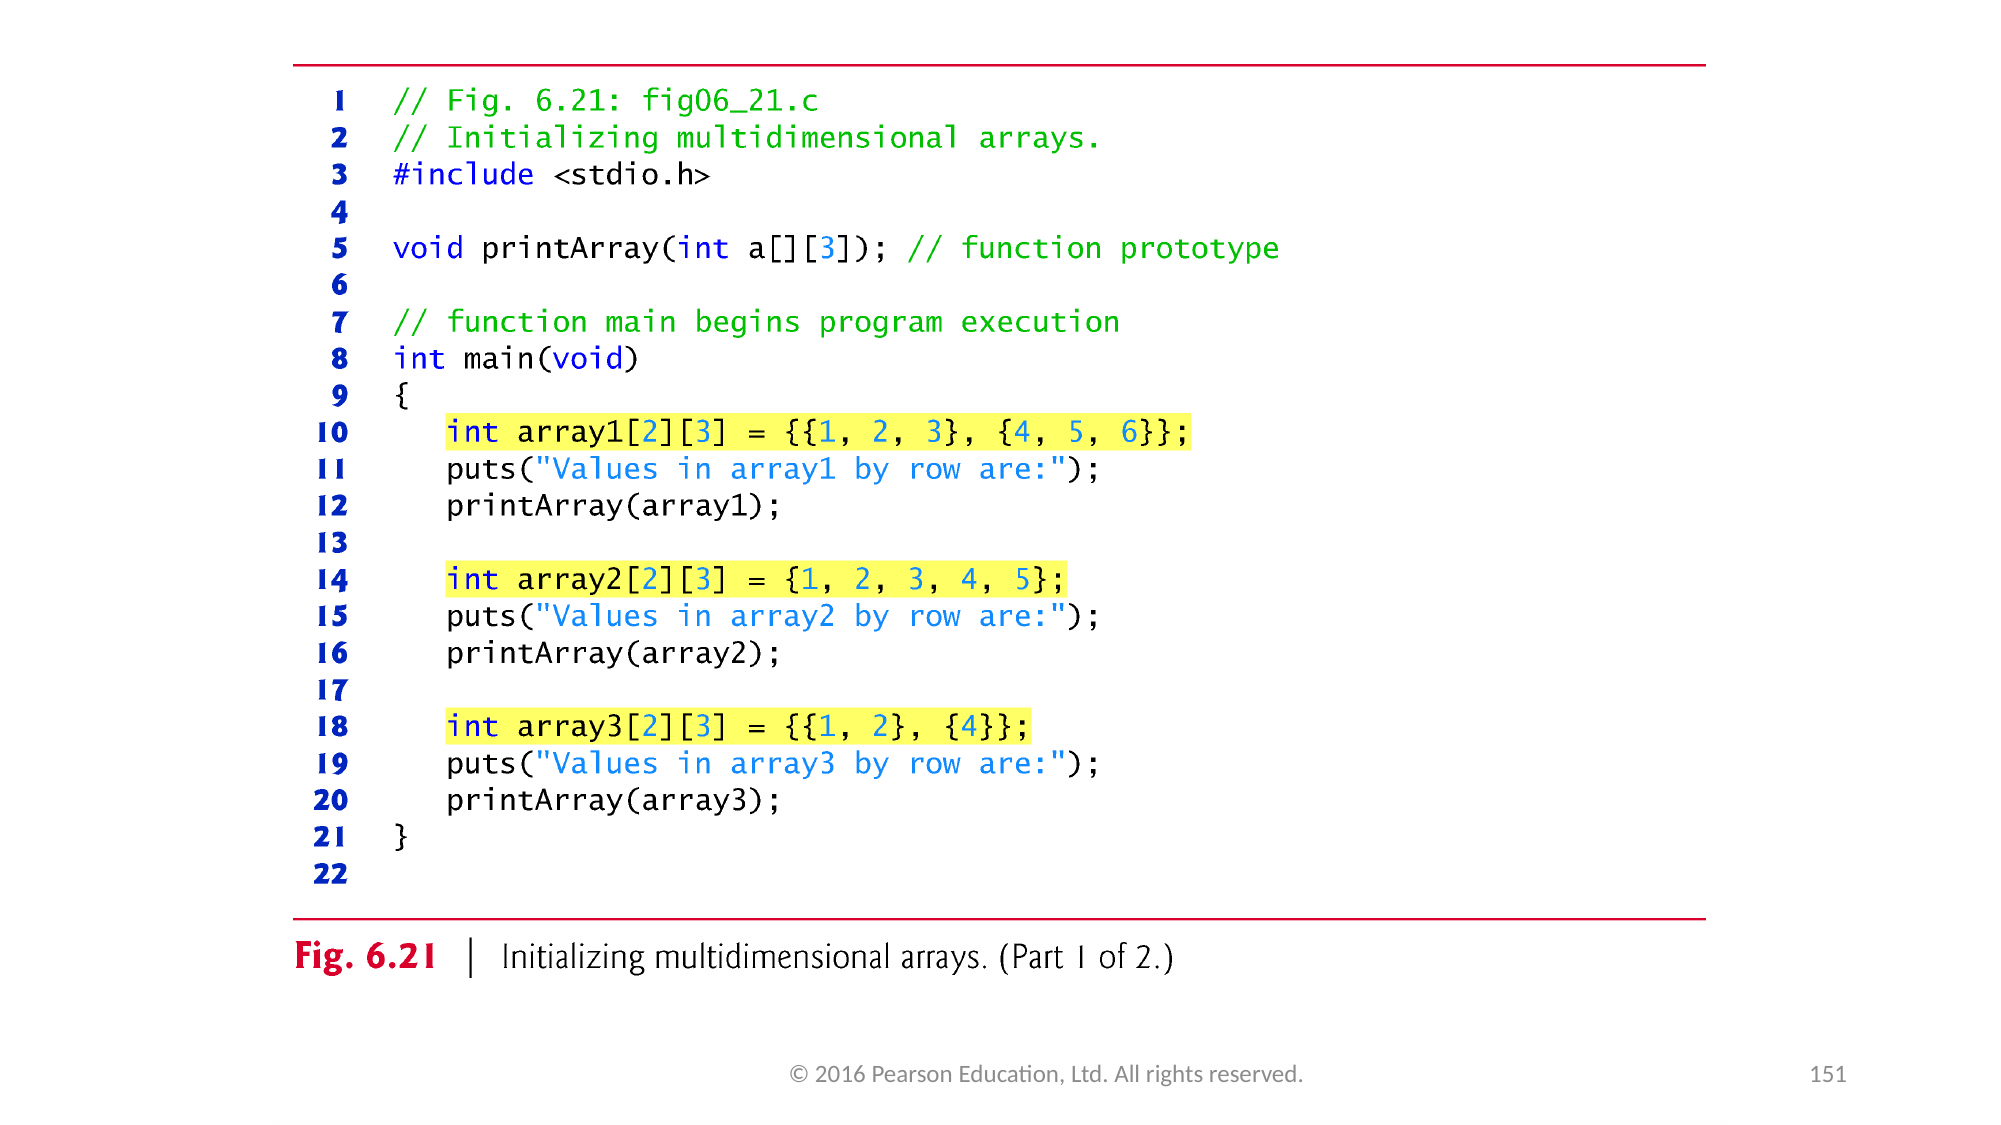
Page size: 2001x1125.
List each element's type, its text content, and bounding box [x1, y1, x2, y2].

slide_number 151 [1728, 1042, 1863, 1103]
picture [271, 0, 1728, 1125]
